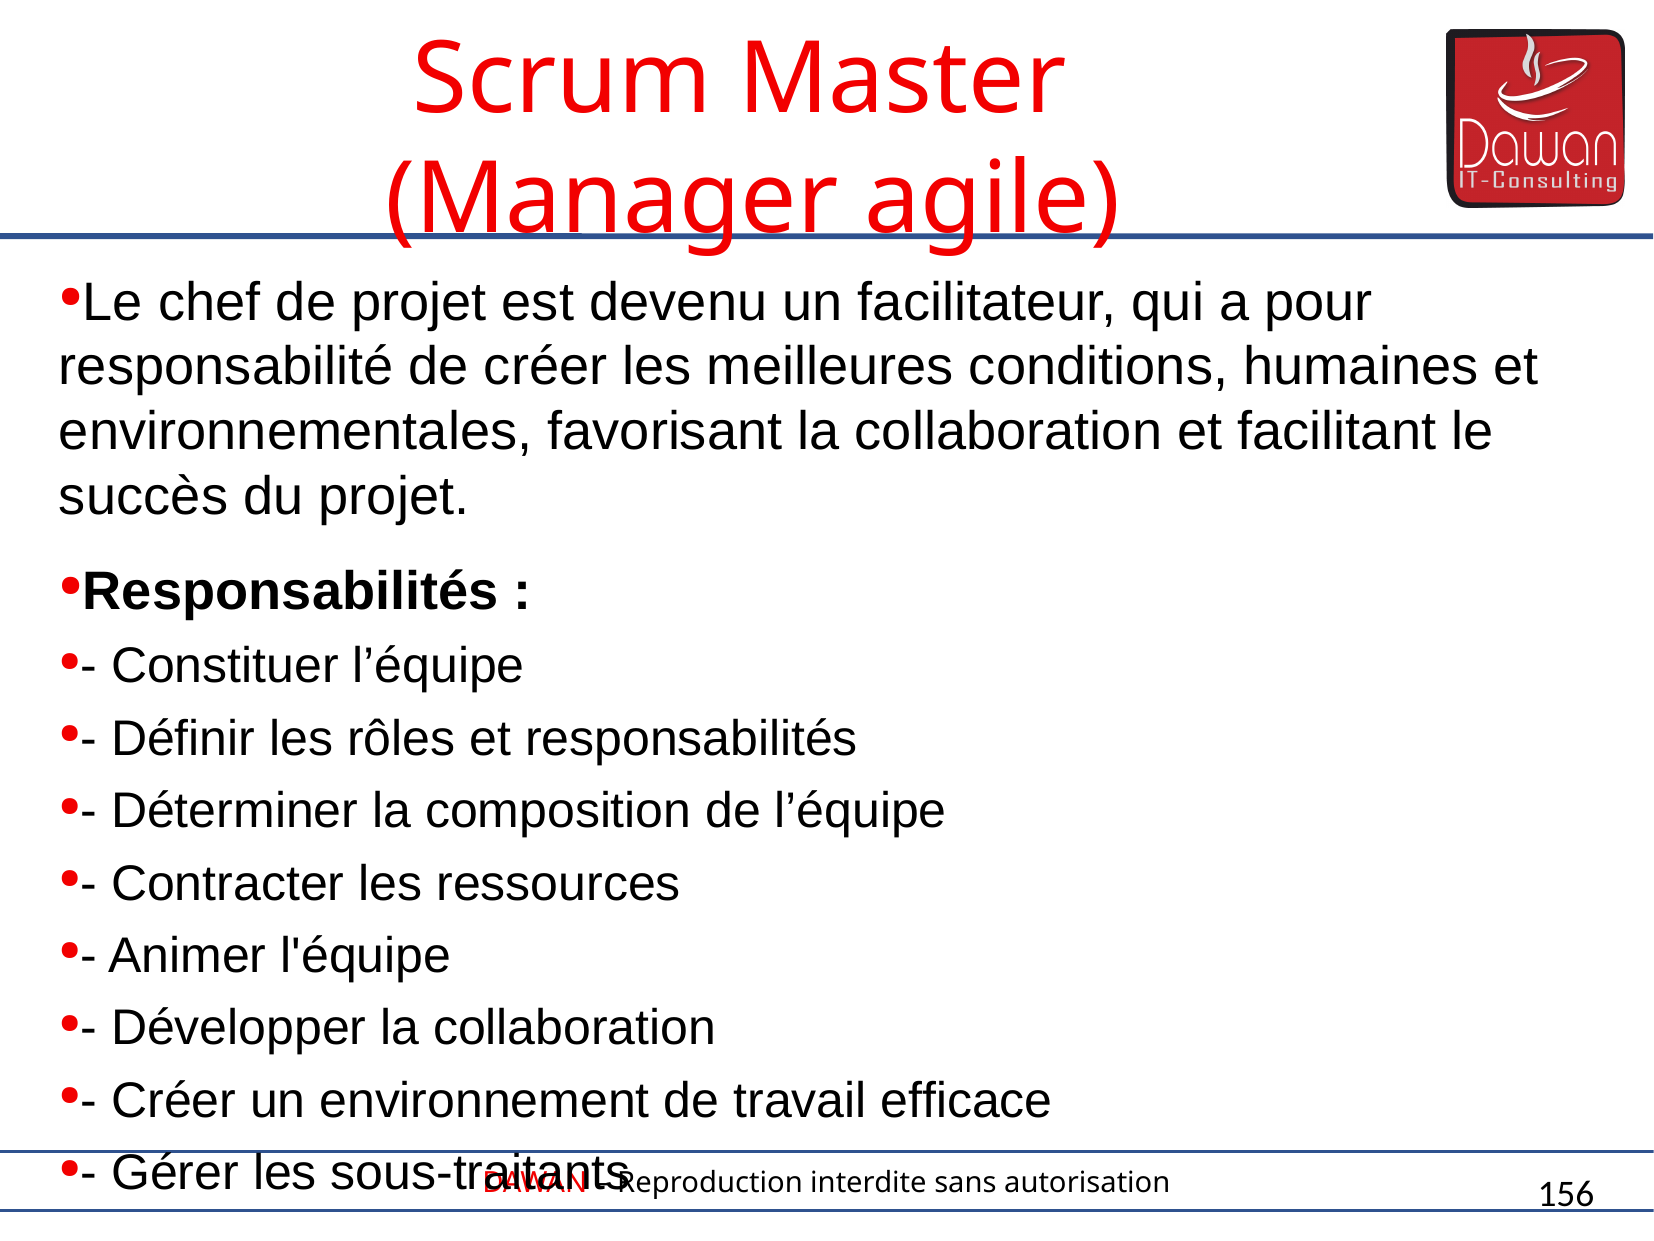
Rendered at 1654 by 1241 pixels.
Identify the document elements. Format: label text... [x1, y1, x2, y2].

picture [1447, 29, 1625, 208]
list Le chef de projet est devenu un facilitateur, qui a pour responsabilité de créer les meilleures conditions, humaines et environnementales, favorisant la collaboration et facilitant le succès du projet. Responsabilités : - Constituer l’équipe - Définir les rôles et responsabilités - Déterminer la composition de l’équipe - Contracter les ressources - Animer l'équipe - Développer la collaboration - Créer un environnement de travail efﬁcace - Gérer les sous-traitants [59, 265, 1595, 1144]
text_box 156 [1535, 1169, 1595, 1233]
title Scrum Master (Manager agile) [59, 16, 1447, 250]
